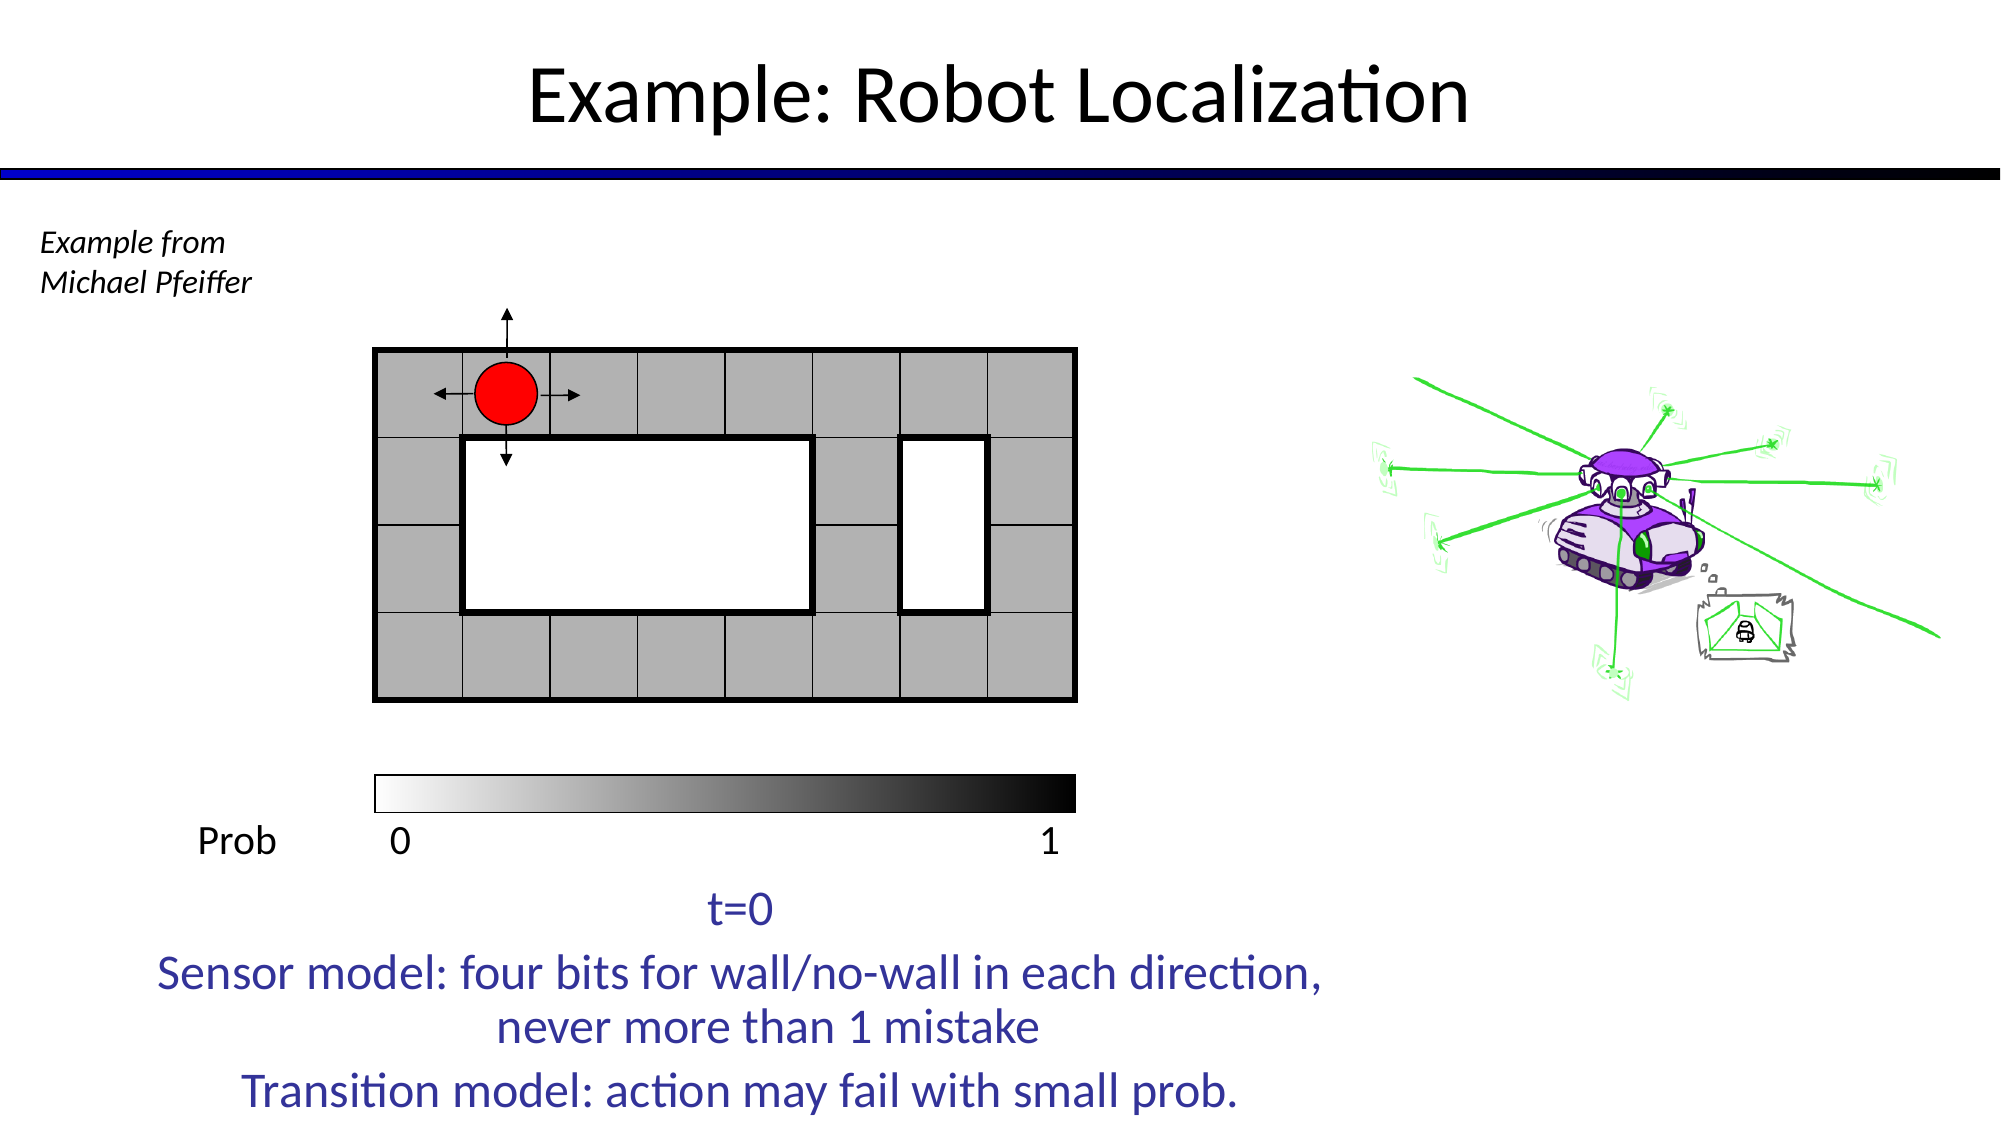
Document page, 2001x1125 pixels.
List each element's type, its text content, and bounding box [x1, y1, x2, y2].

text_box [375, 774, 1075, 812]
text_box [375, 350, 1075, 700]
text_box [433, 387, 474, 400]
text_box 0 [375, 812, 725, 863]
text_box Prob [124, 812, 350, 863]
picture [1362, 337, 1943, 710]
title Example: Robot Localization [0, 0, 2000, 184]
text_box [540, 389, 581, 402]
text_box [500, 307, 514, 358]
text_box [500, 424, 513, 467]
text_box 1 [725, 812, 1075, 863]
text_box Example from Michael Pfeiffer [24, 212, 300, 307]
text_box [899, 437, 988, 613]
text_box [474, 362, 538, 425]
list t=0 Sensor model: four bits for wall/no-wall in each direction, never more than 1 mistake Transition model: action may fail with small prob. [102, 874, 1379, 1084]
